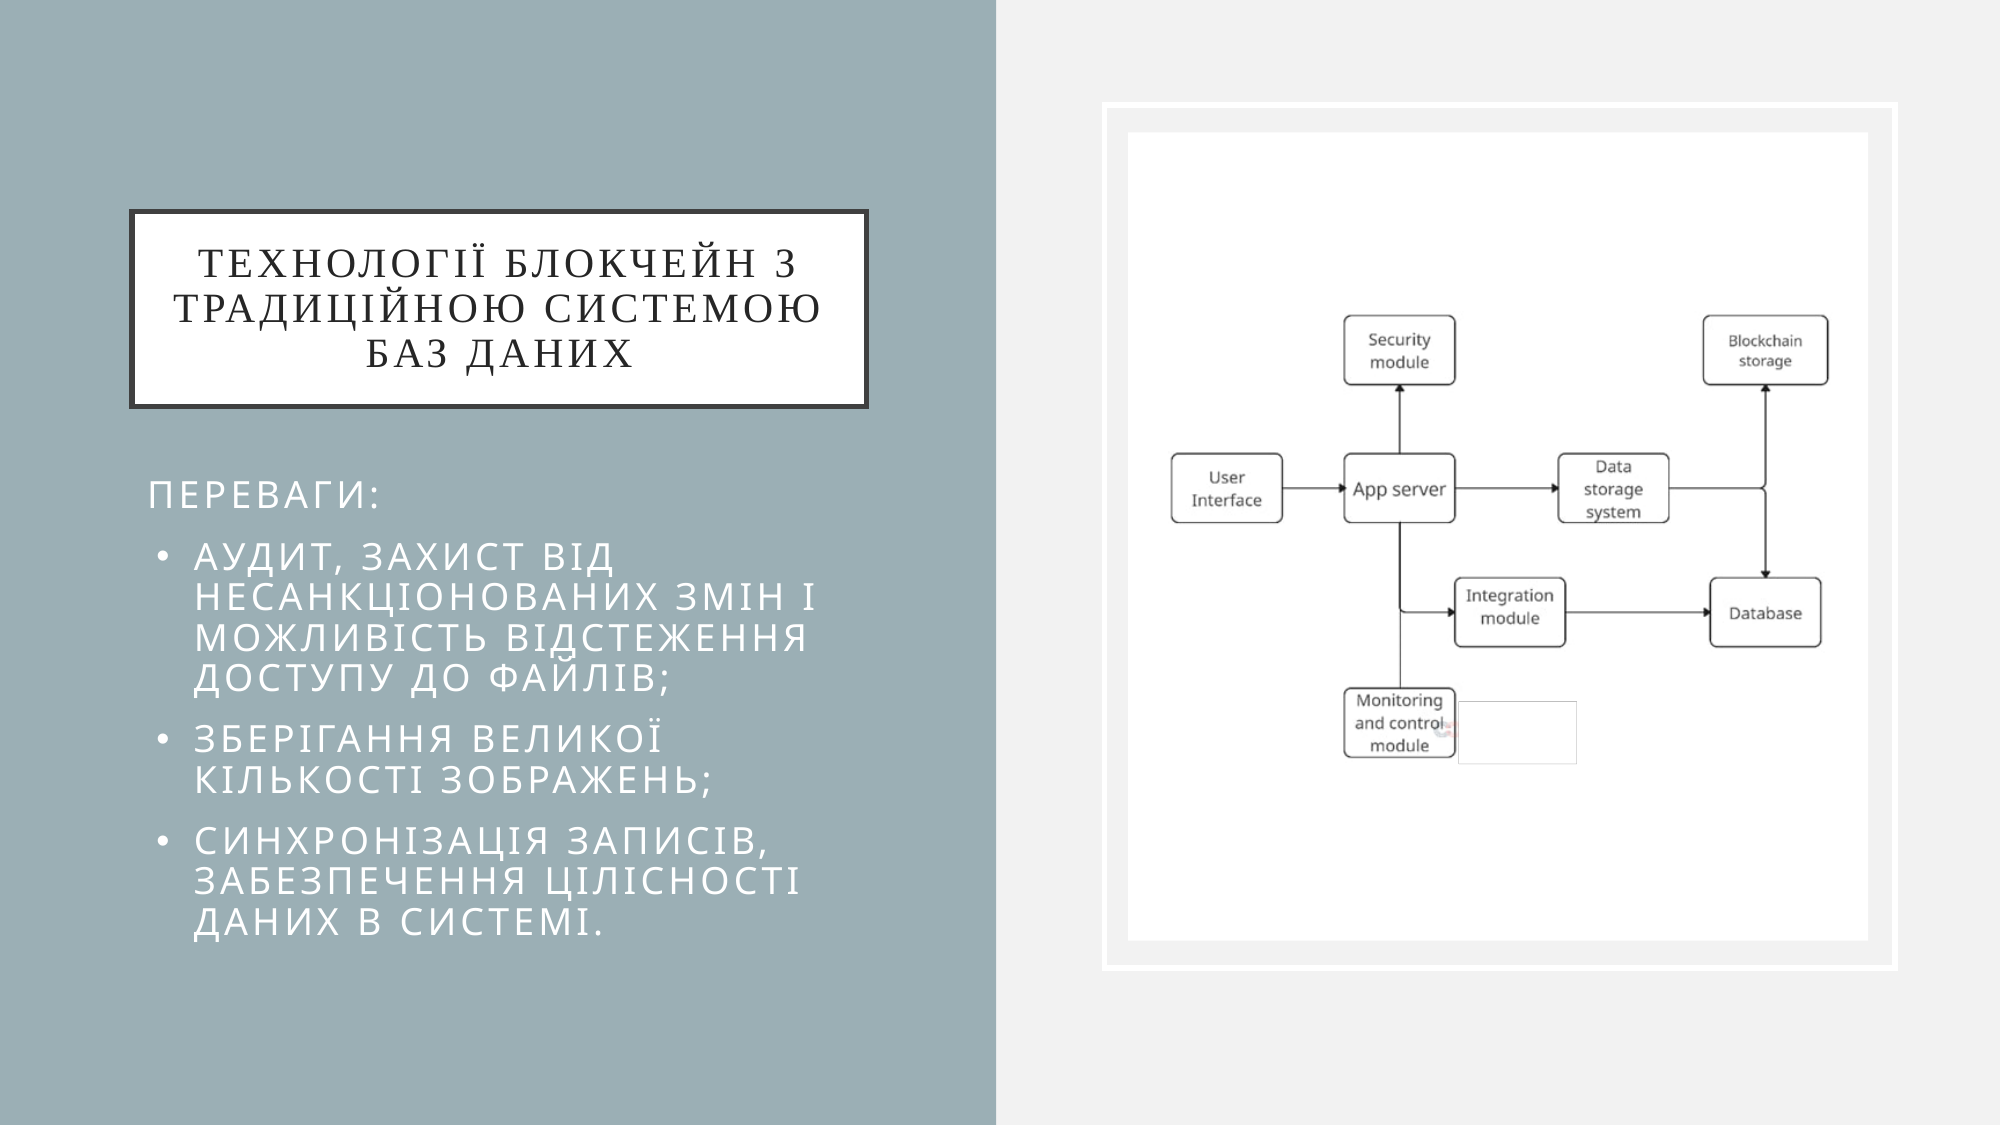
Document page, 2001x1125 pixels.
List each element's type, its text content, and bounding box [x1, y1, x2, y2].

text_box [1103, 104, 1896, 969]
text_box [0, 0, 997, 1125]
text_box [1127, 131, 1869, 942]
list Переваги: Аудит, захист від несанкціонованих змін і можливість відстеження доступу до файлів; Зберігання великої кількості зображень; Синхронізація записів, забезпечення цілісності даних в системі. [131, 468, 867, 969]
picture [1158, 302, 1842, 771]
title технології блокчейн з традиційною системою баз даних [129, 209, 869, 409]
